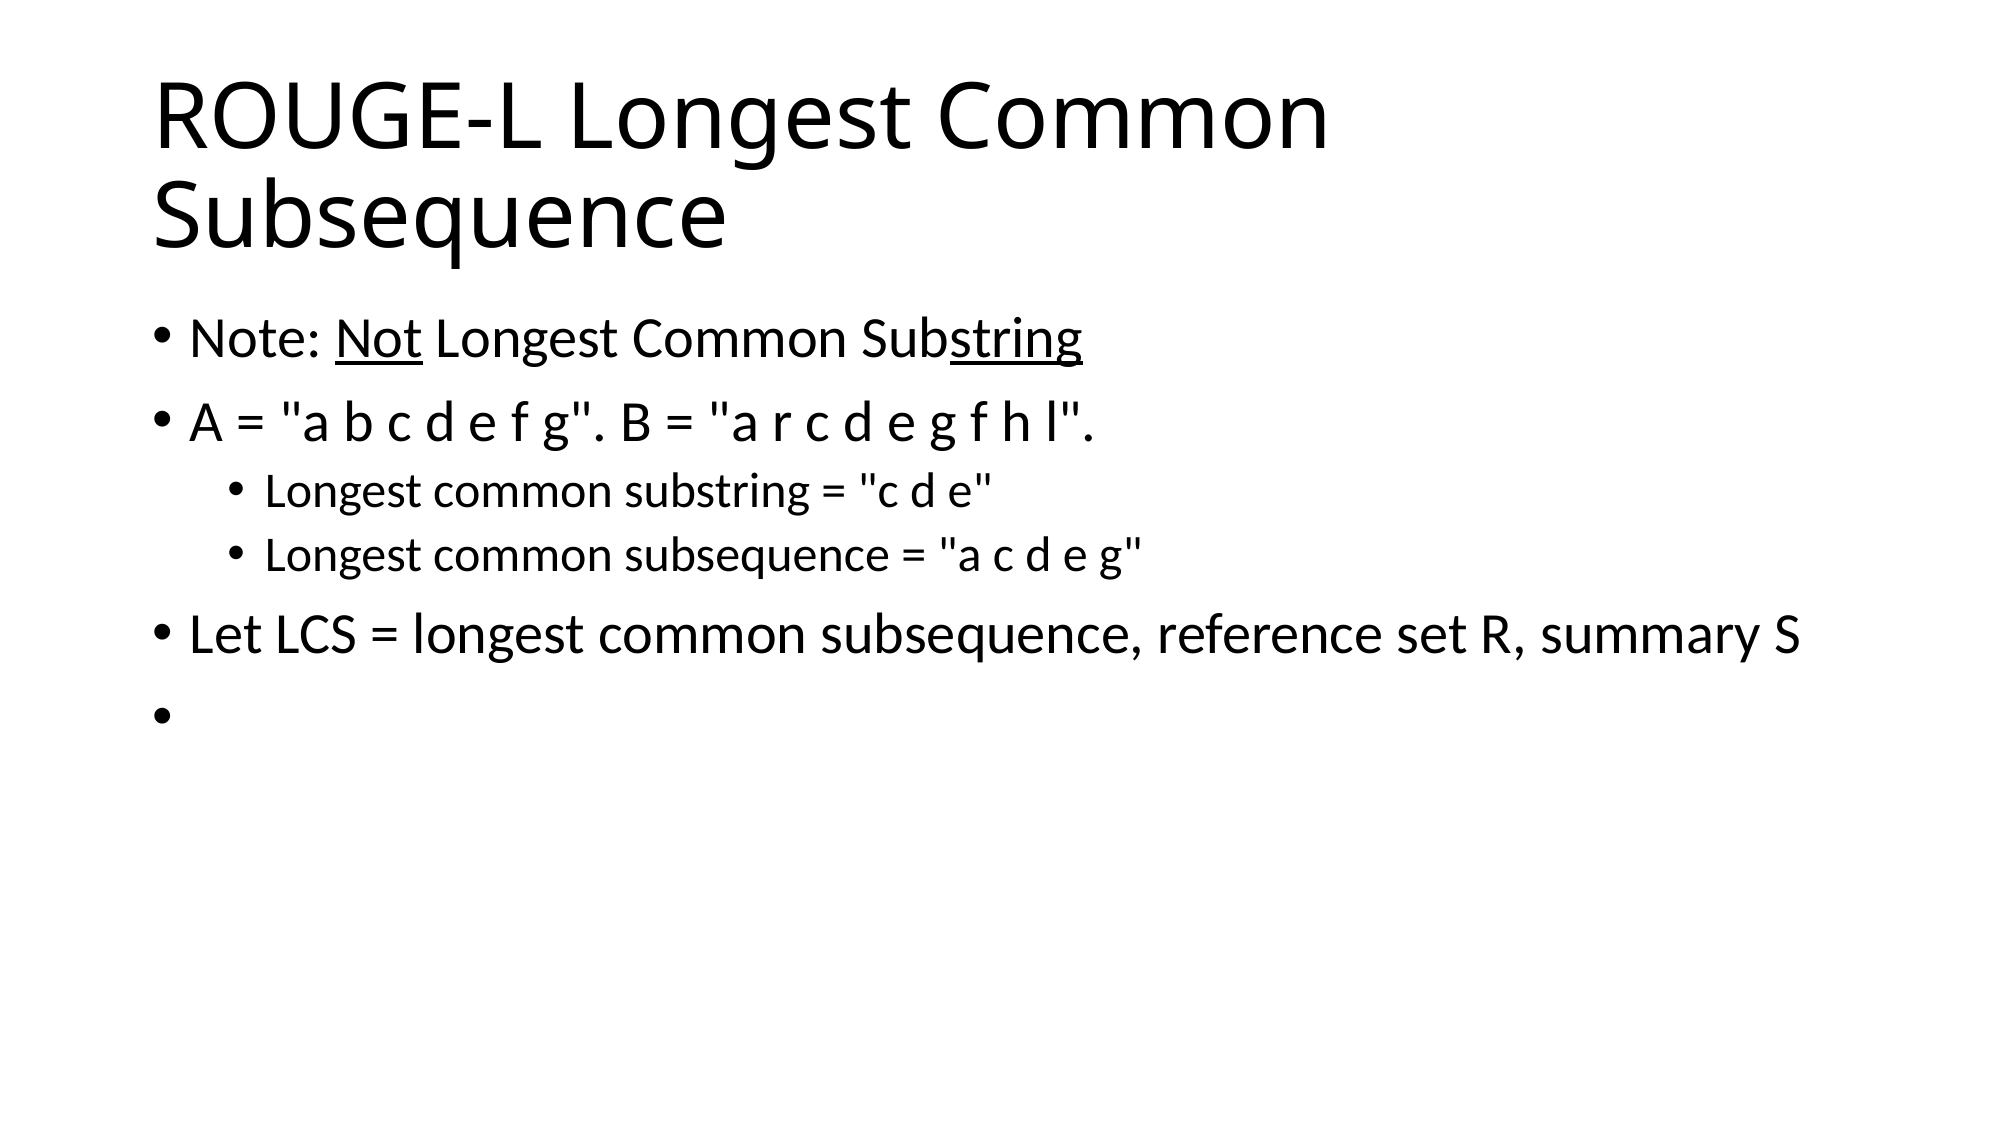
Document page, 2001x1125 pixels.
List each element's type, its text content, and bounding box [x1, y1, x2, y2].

title ROUGE-L Longest Common Subsequence [137, 59, 1863, 278]
